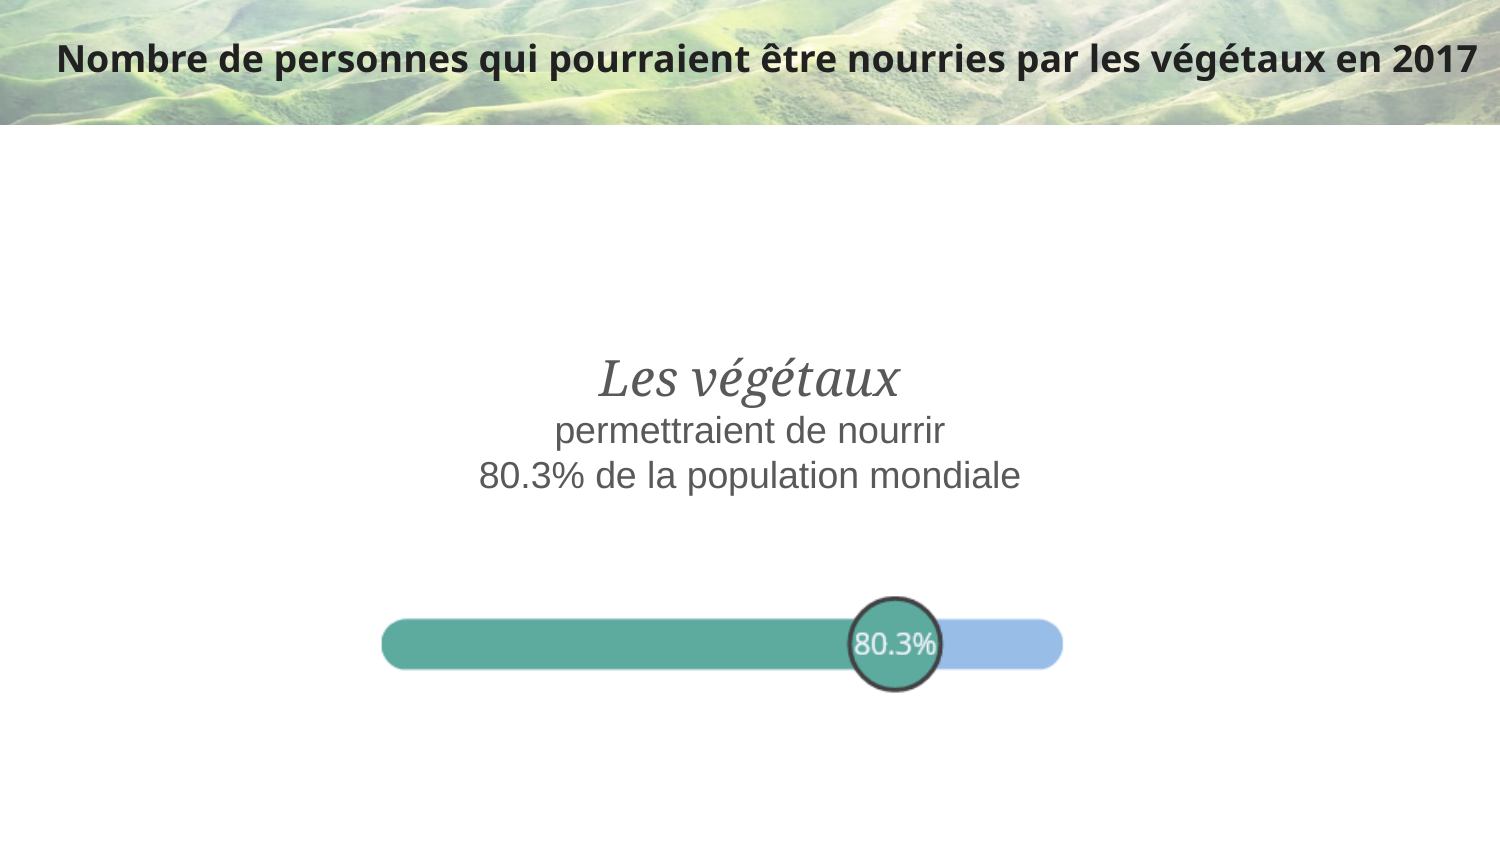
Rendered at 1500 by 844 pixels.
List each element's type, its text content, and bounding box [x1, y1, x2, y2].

picture [357, 573, 1107, 737]
text_box Les végétaux permettraient de nourrir 80.3% de la population mondiale [386, 330, 1114, 511]
picture [0, 0, 1500, 125]
